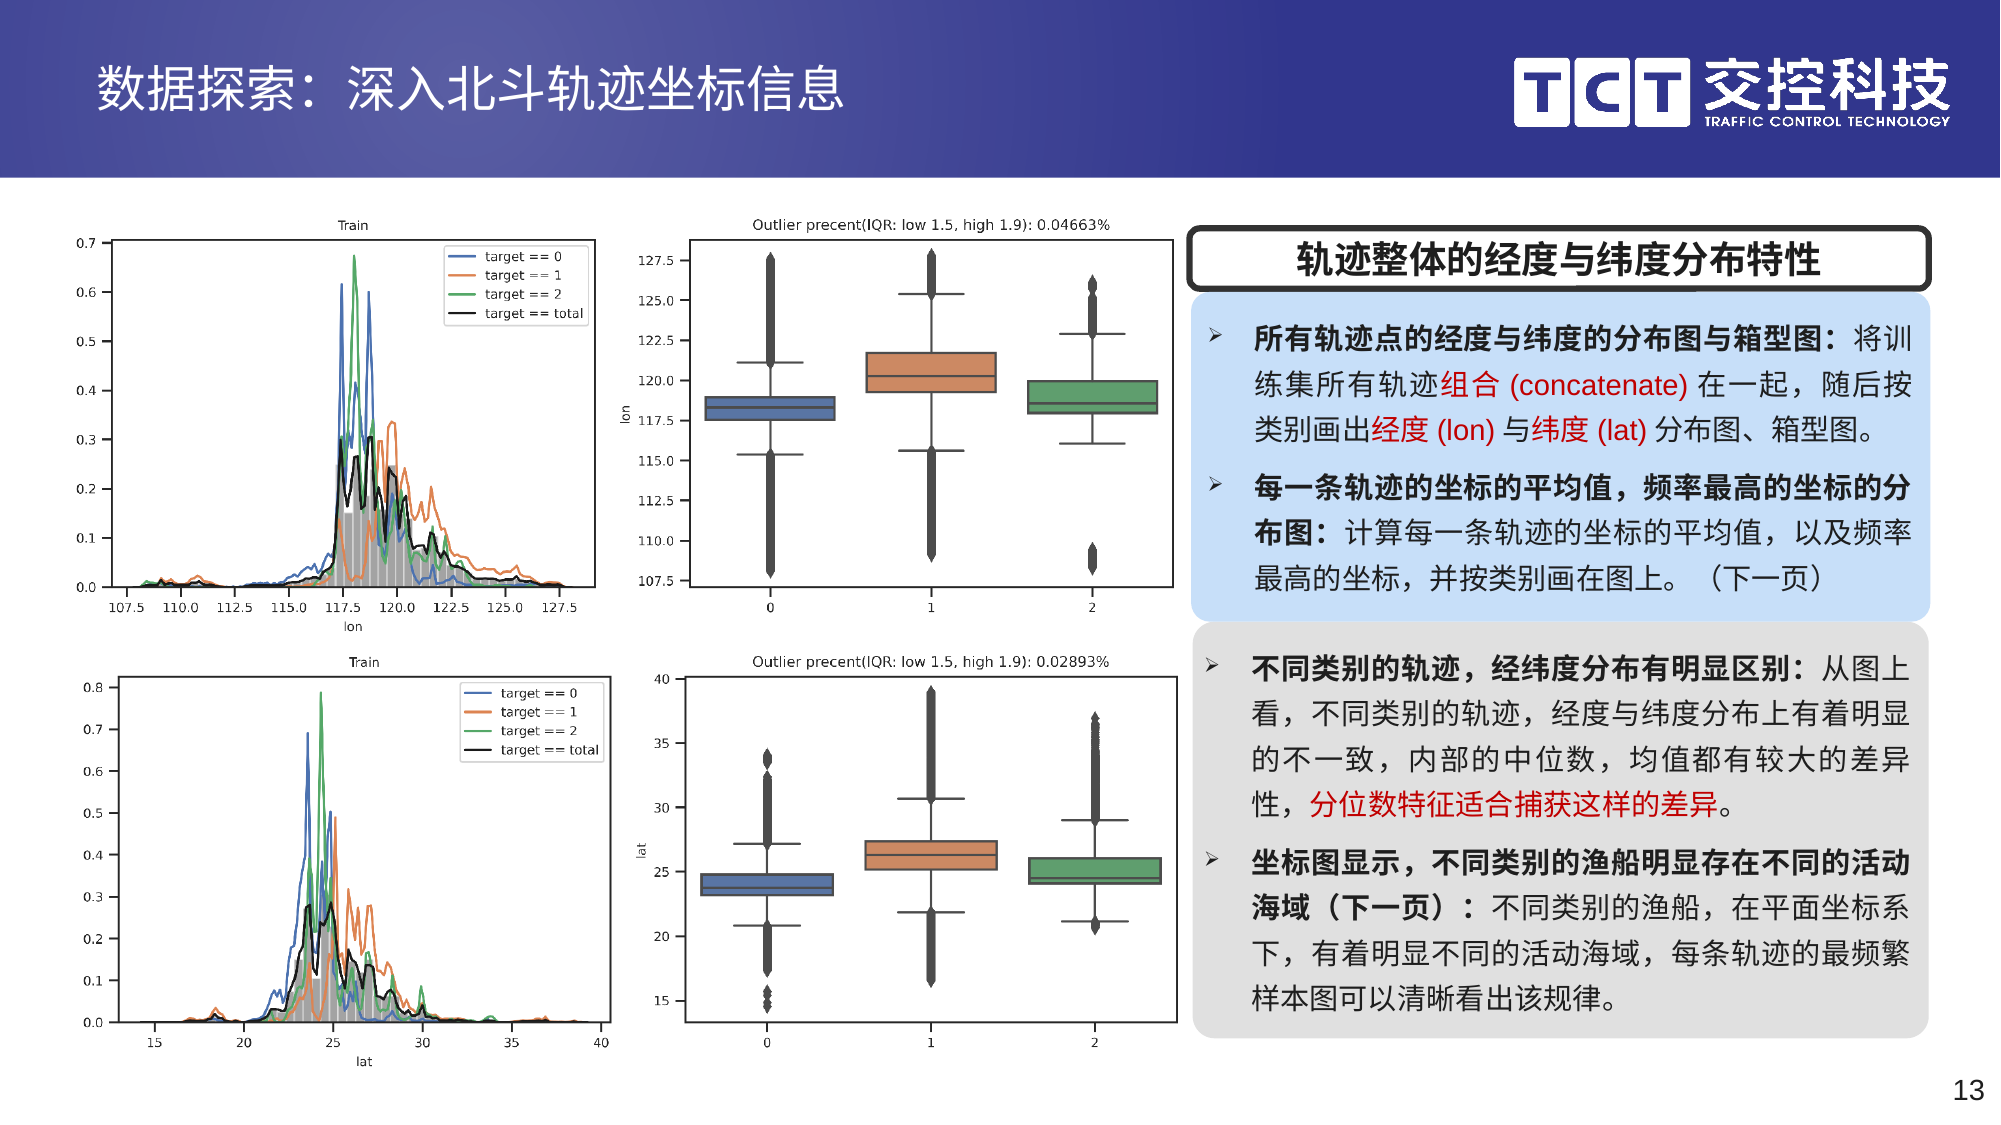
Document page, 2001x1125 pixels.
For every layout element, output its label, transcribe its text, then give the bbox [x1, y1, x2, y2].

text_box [1189, 228, 1930, 1039]
title 数据探索：深入北斗轨迹坐标信息 [81, 56, 1930, 127]
slide_number 13 [1689, 1063, 2000, 1124]
picture [63, 207, 1189, 1080]
